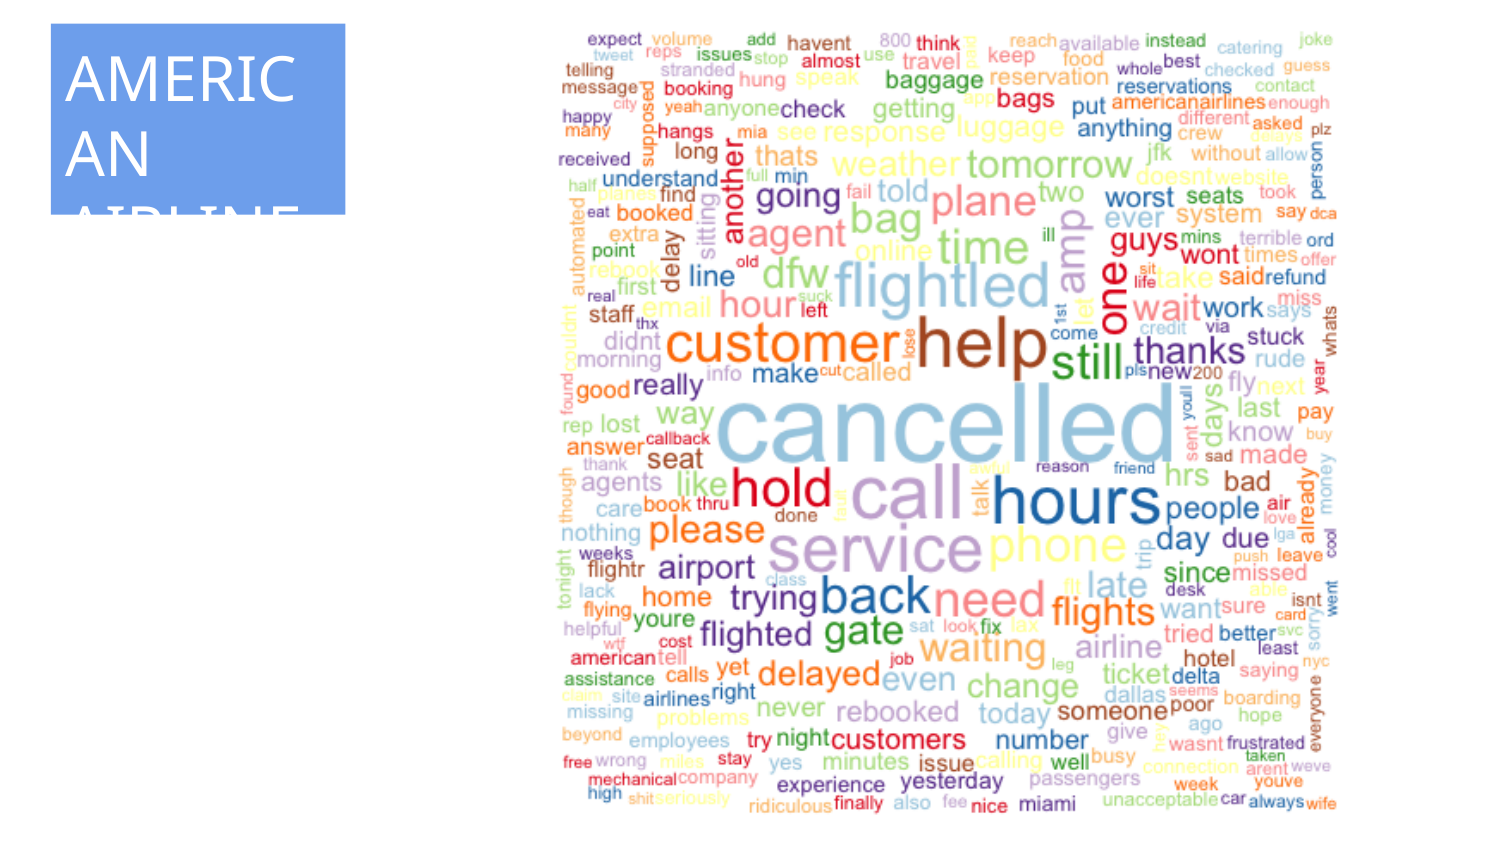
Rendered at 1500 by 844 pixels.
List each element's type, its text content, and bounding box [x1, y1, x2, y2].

title AMERICAN AIRLINES [50, 23, 346, 215]
picture [396, 0, 1500, 844]
